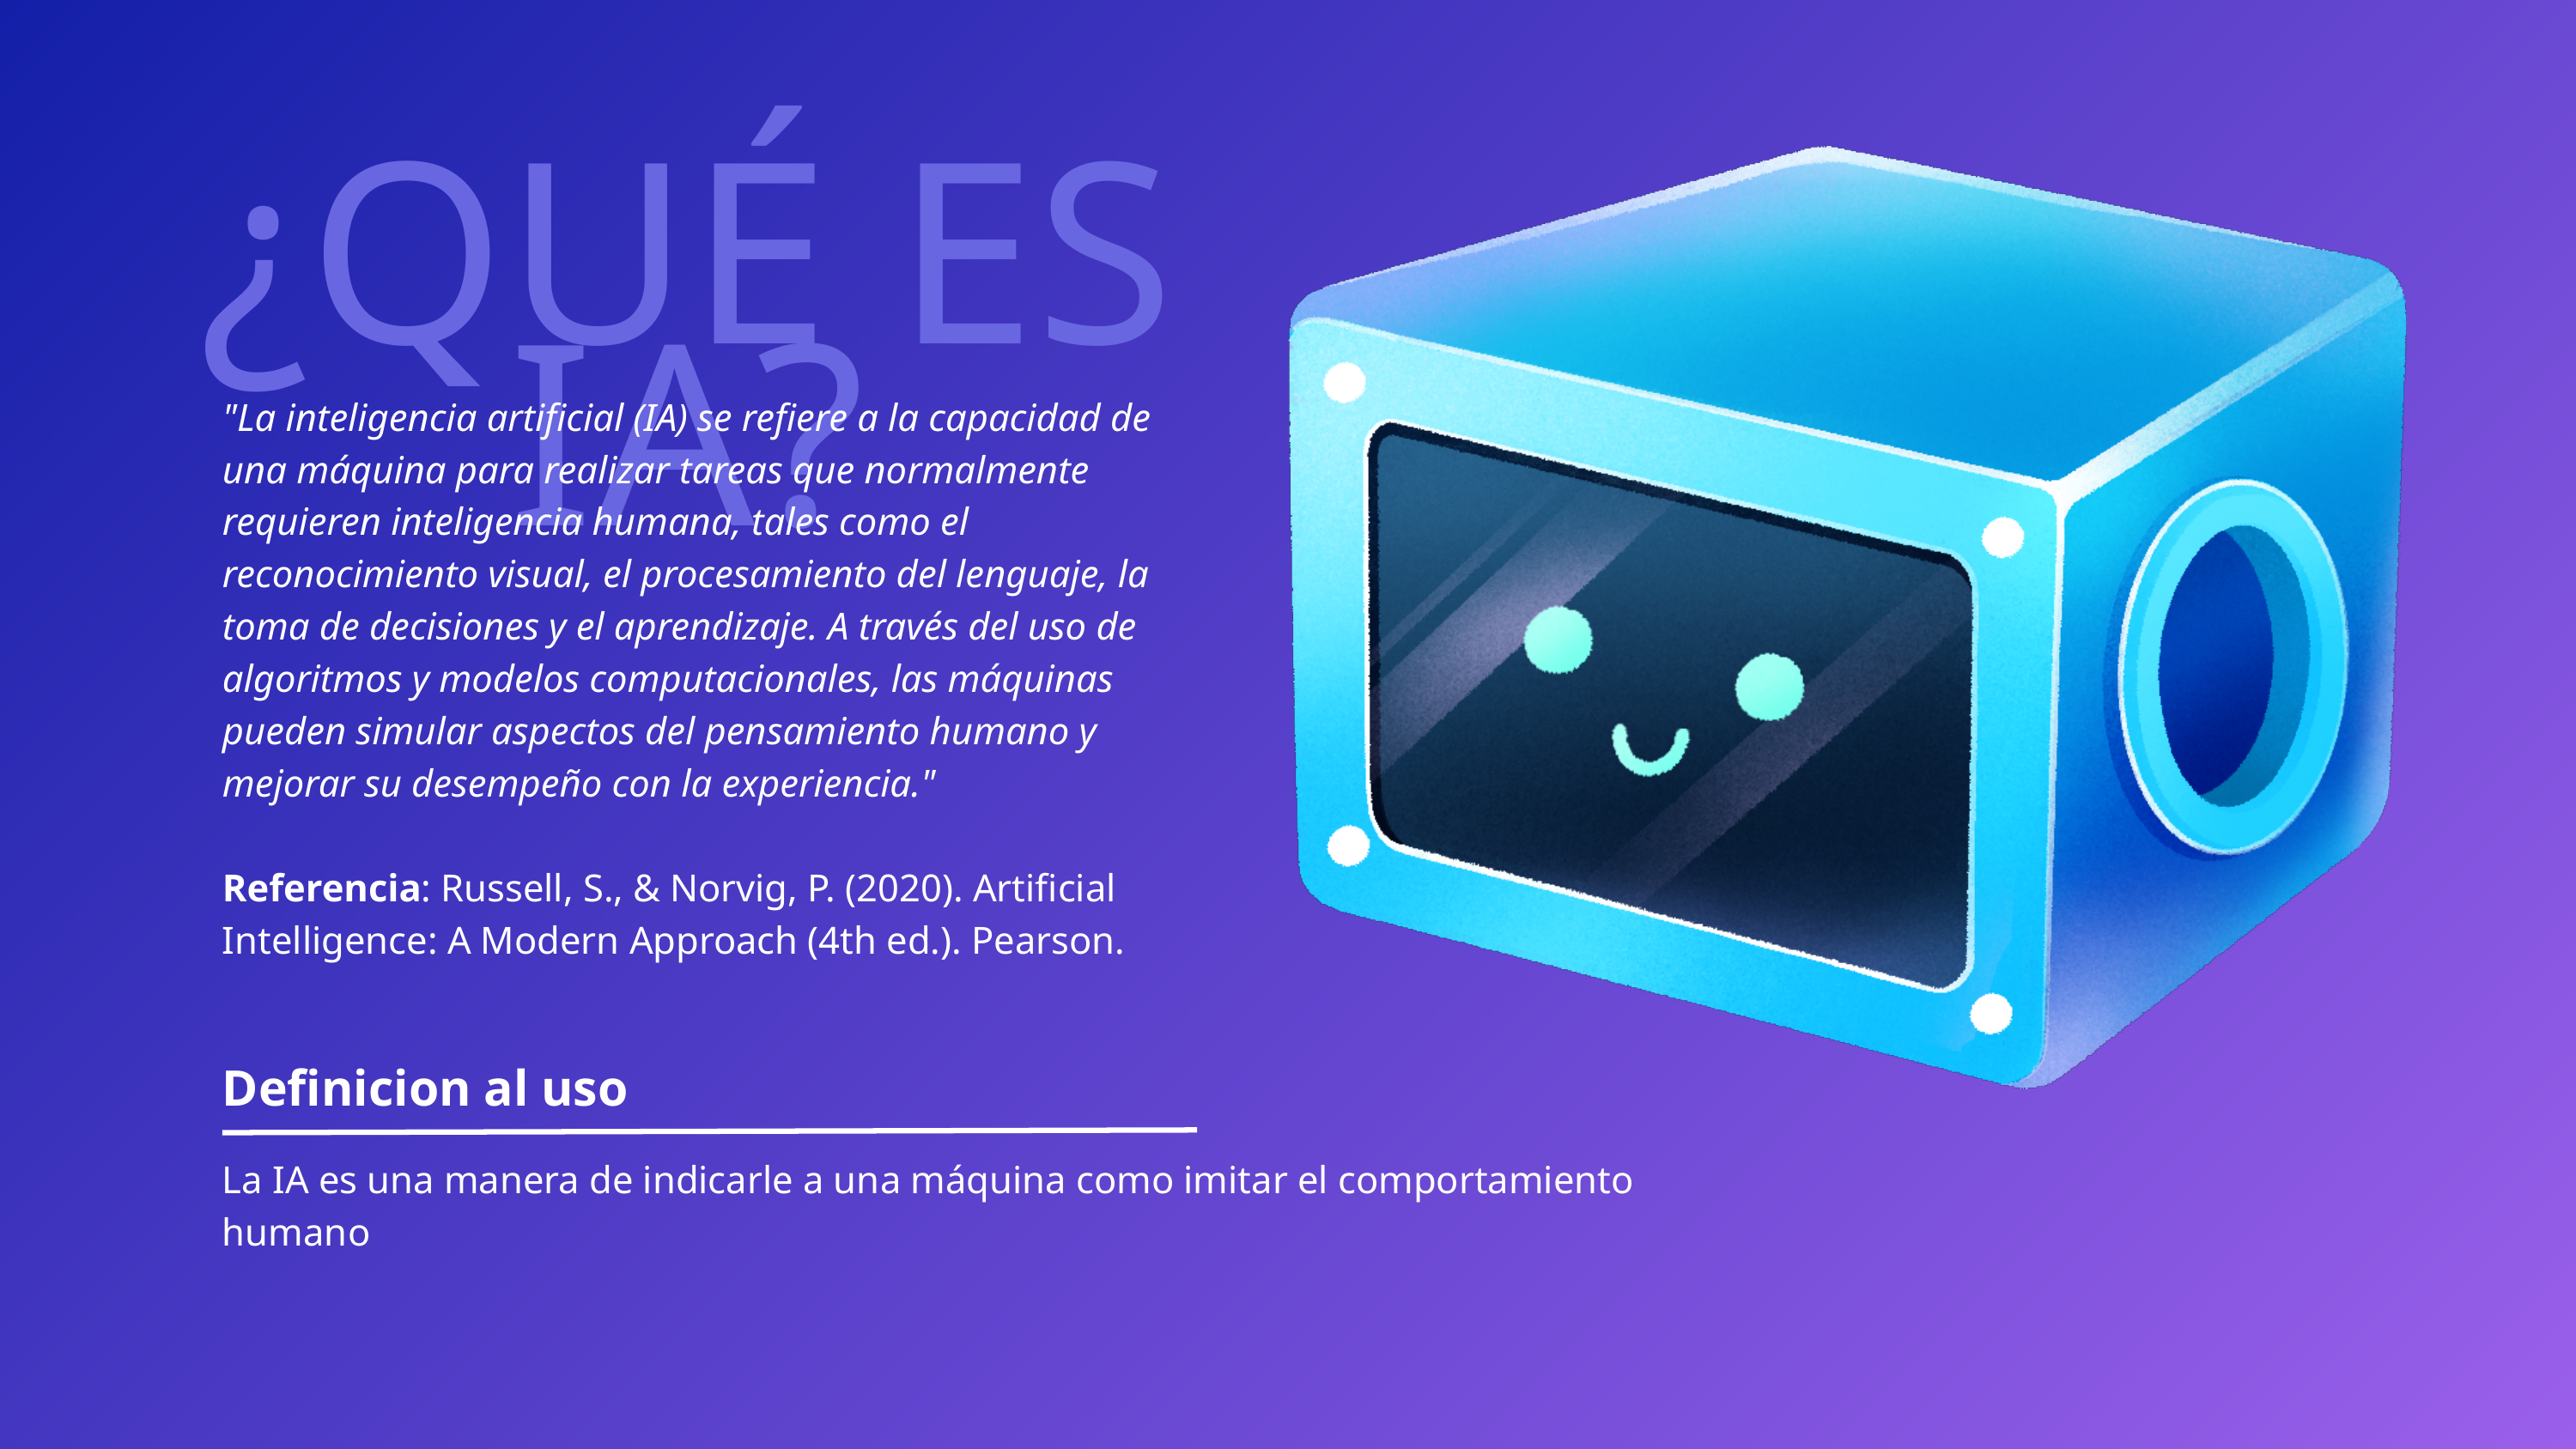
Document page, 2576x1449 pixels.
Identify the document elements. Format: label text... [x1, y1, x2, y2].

text_box [1288, 146, 2409, 1089]
text_box Definicion al uso [222, 1047, 903, 1117]
text_box ¿QUÉ ES IA? [177, 213, 1198, 577]
text_box "La inteligencia artificial (IA) se refiere a la capacidad de una máquina para realizar tareas que normalmente requieren inteligencia humana, tales como el reconocimiento visual, el procesamiento del lenguaje, la toma de decisiones y el aprendizaje. A través del uso de algoritmos y modelos computacionales, las máquinas pueden simular aspectos del pensamiento humano y mejorar su desempeño con la experiencia." Referencia: Russell, S., & Norvig, P. (2020). Artificial Intelligence: A Modern Approach (4th ed.). Pearson. [222, 386, 1198, 1014]
text_box La IA es una manera de indicarle a una máquina como imitar el comportamiento humano [222, 1149, 1773, 1254]
